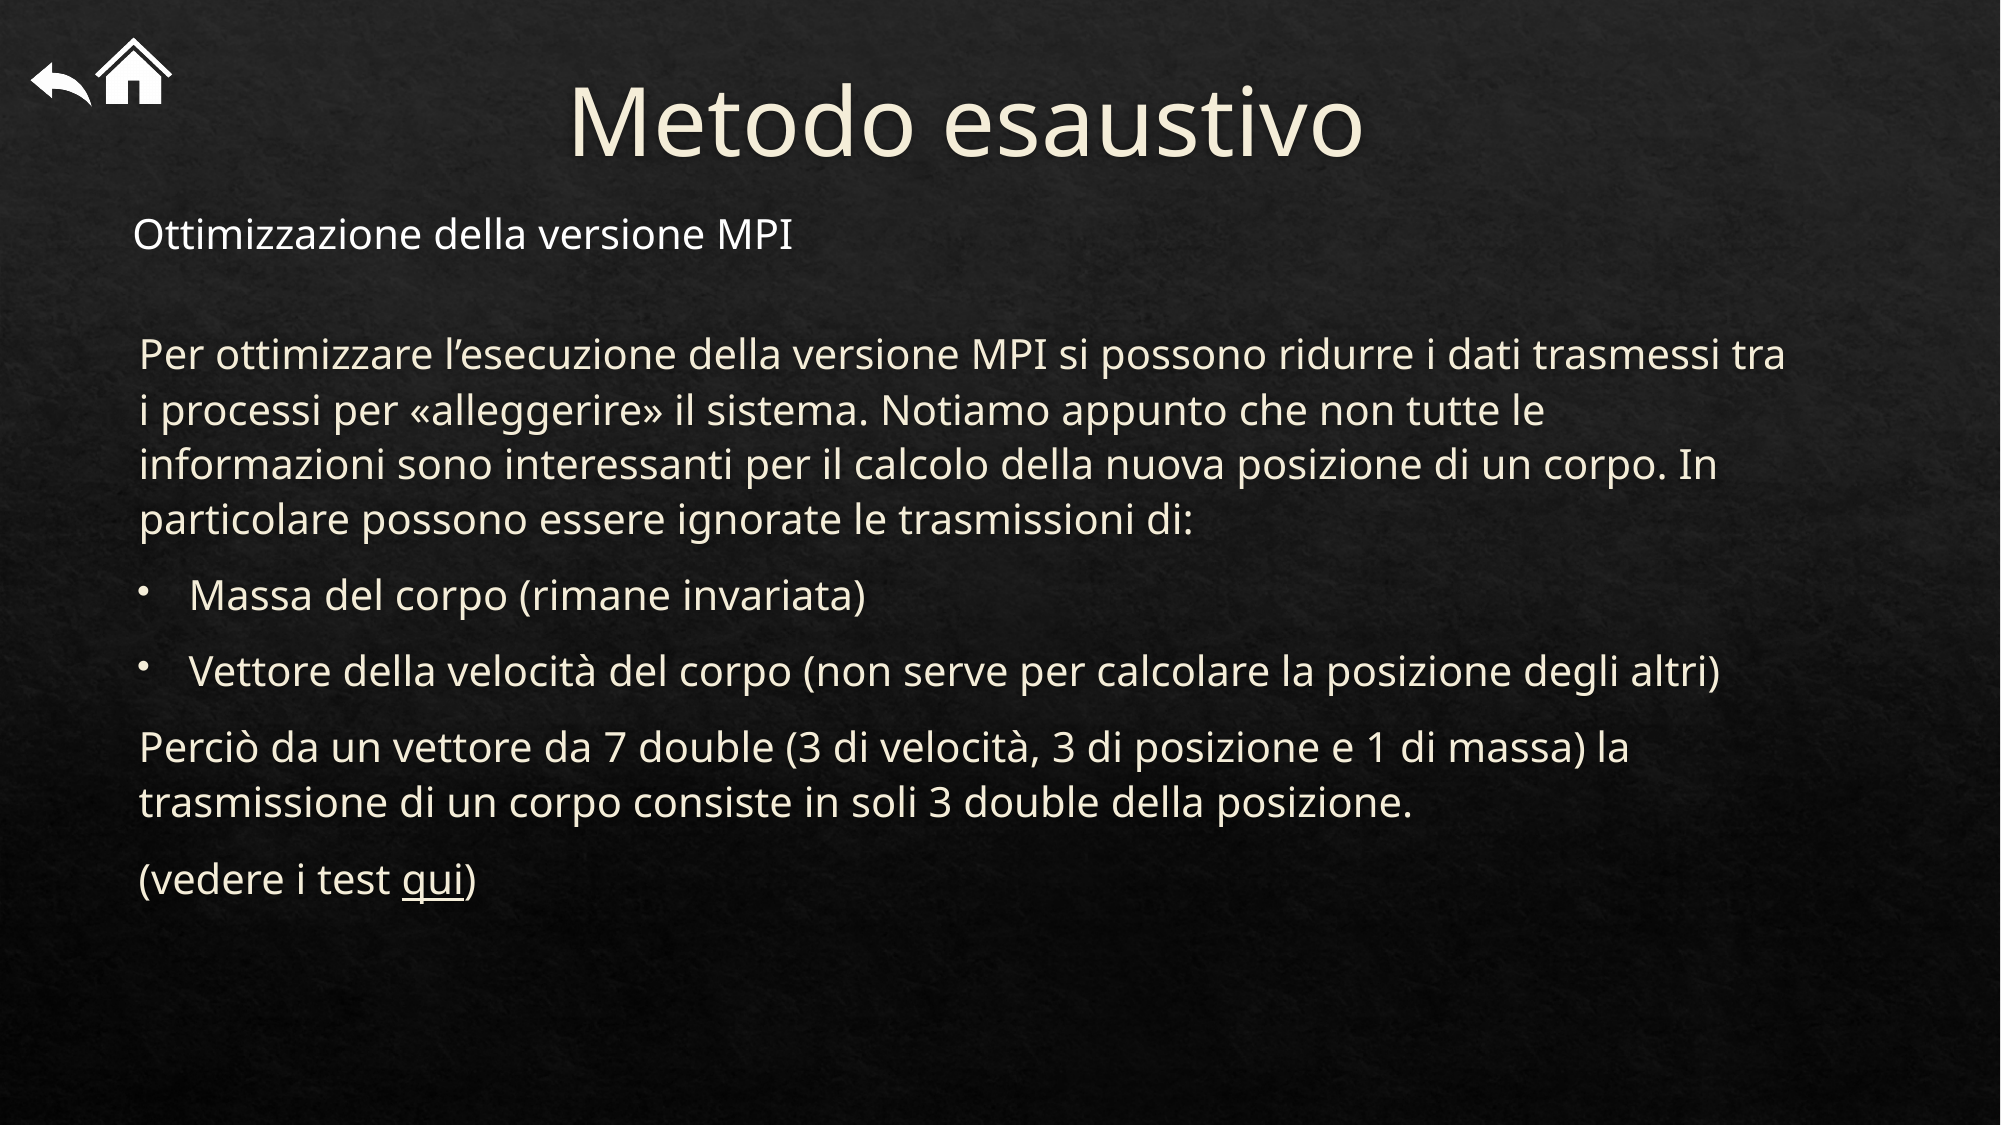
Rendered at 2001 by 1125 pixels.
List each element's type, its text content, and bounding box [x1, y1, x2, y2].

picture [23, 26, 178, 121]
list Per ottimizzare l’esecuzione della versione MPI si possono ridurre i dati trasmessi tra i processi per «alleggerire» il sistema. Notiamo appunto che non tutte le informazioni sono interessanti per il calcolo della nuova posizione di un corpo. In particolare possono essere ignorate le trasmissioni di: Massa del corpo (rimane invariata) Vettore della velocità del corpo (non serve per calcolare la posizione degli altri) Perciò da un vettore da 7 double (3 di velocità, 3 di posizione e 1 di massa) la trasmissione di un corpo consiste in soli 3 double della posizione. (vedere i test qui) [117, 315, 1816, 1104]
text_box Ottimizzazione della versione MPI [117, 200, 1057, 265]
text_box Metodo esaustivo [117, 21, 1816, 229]
